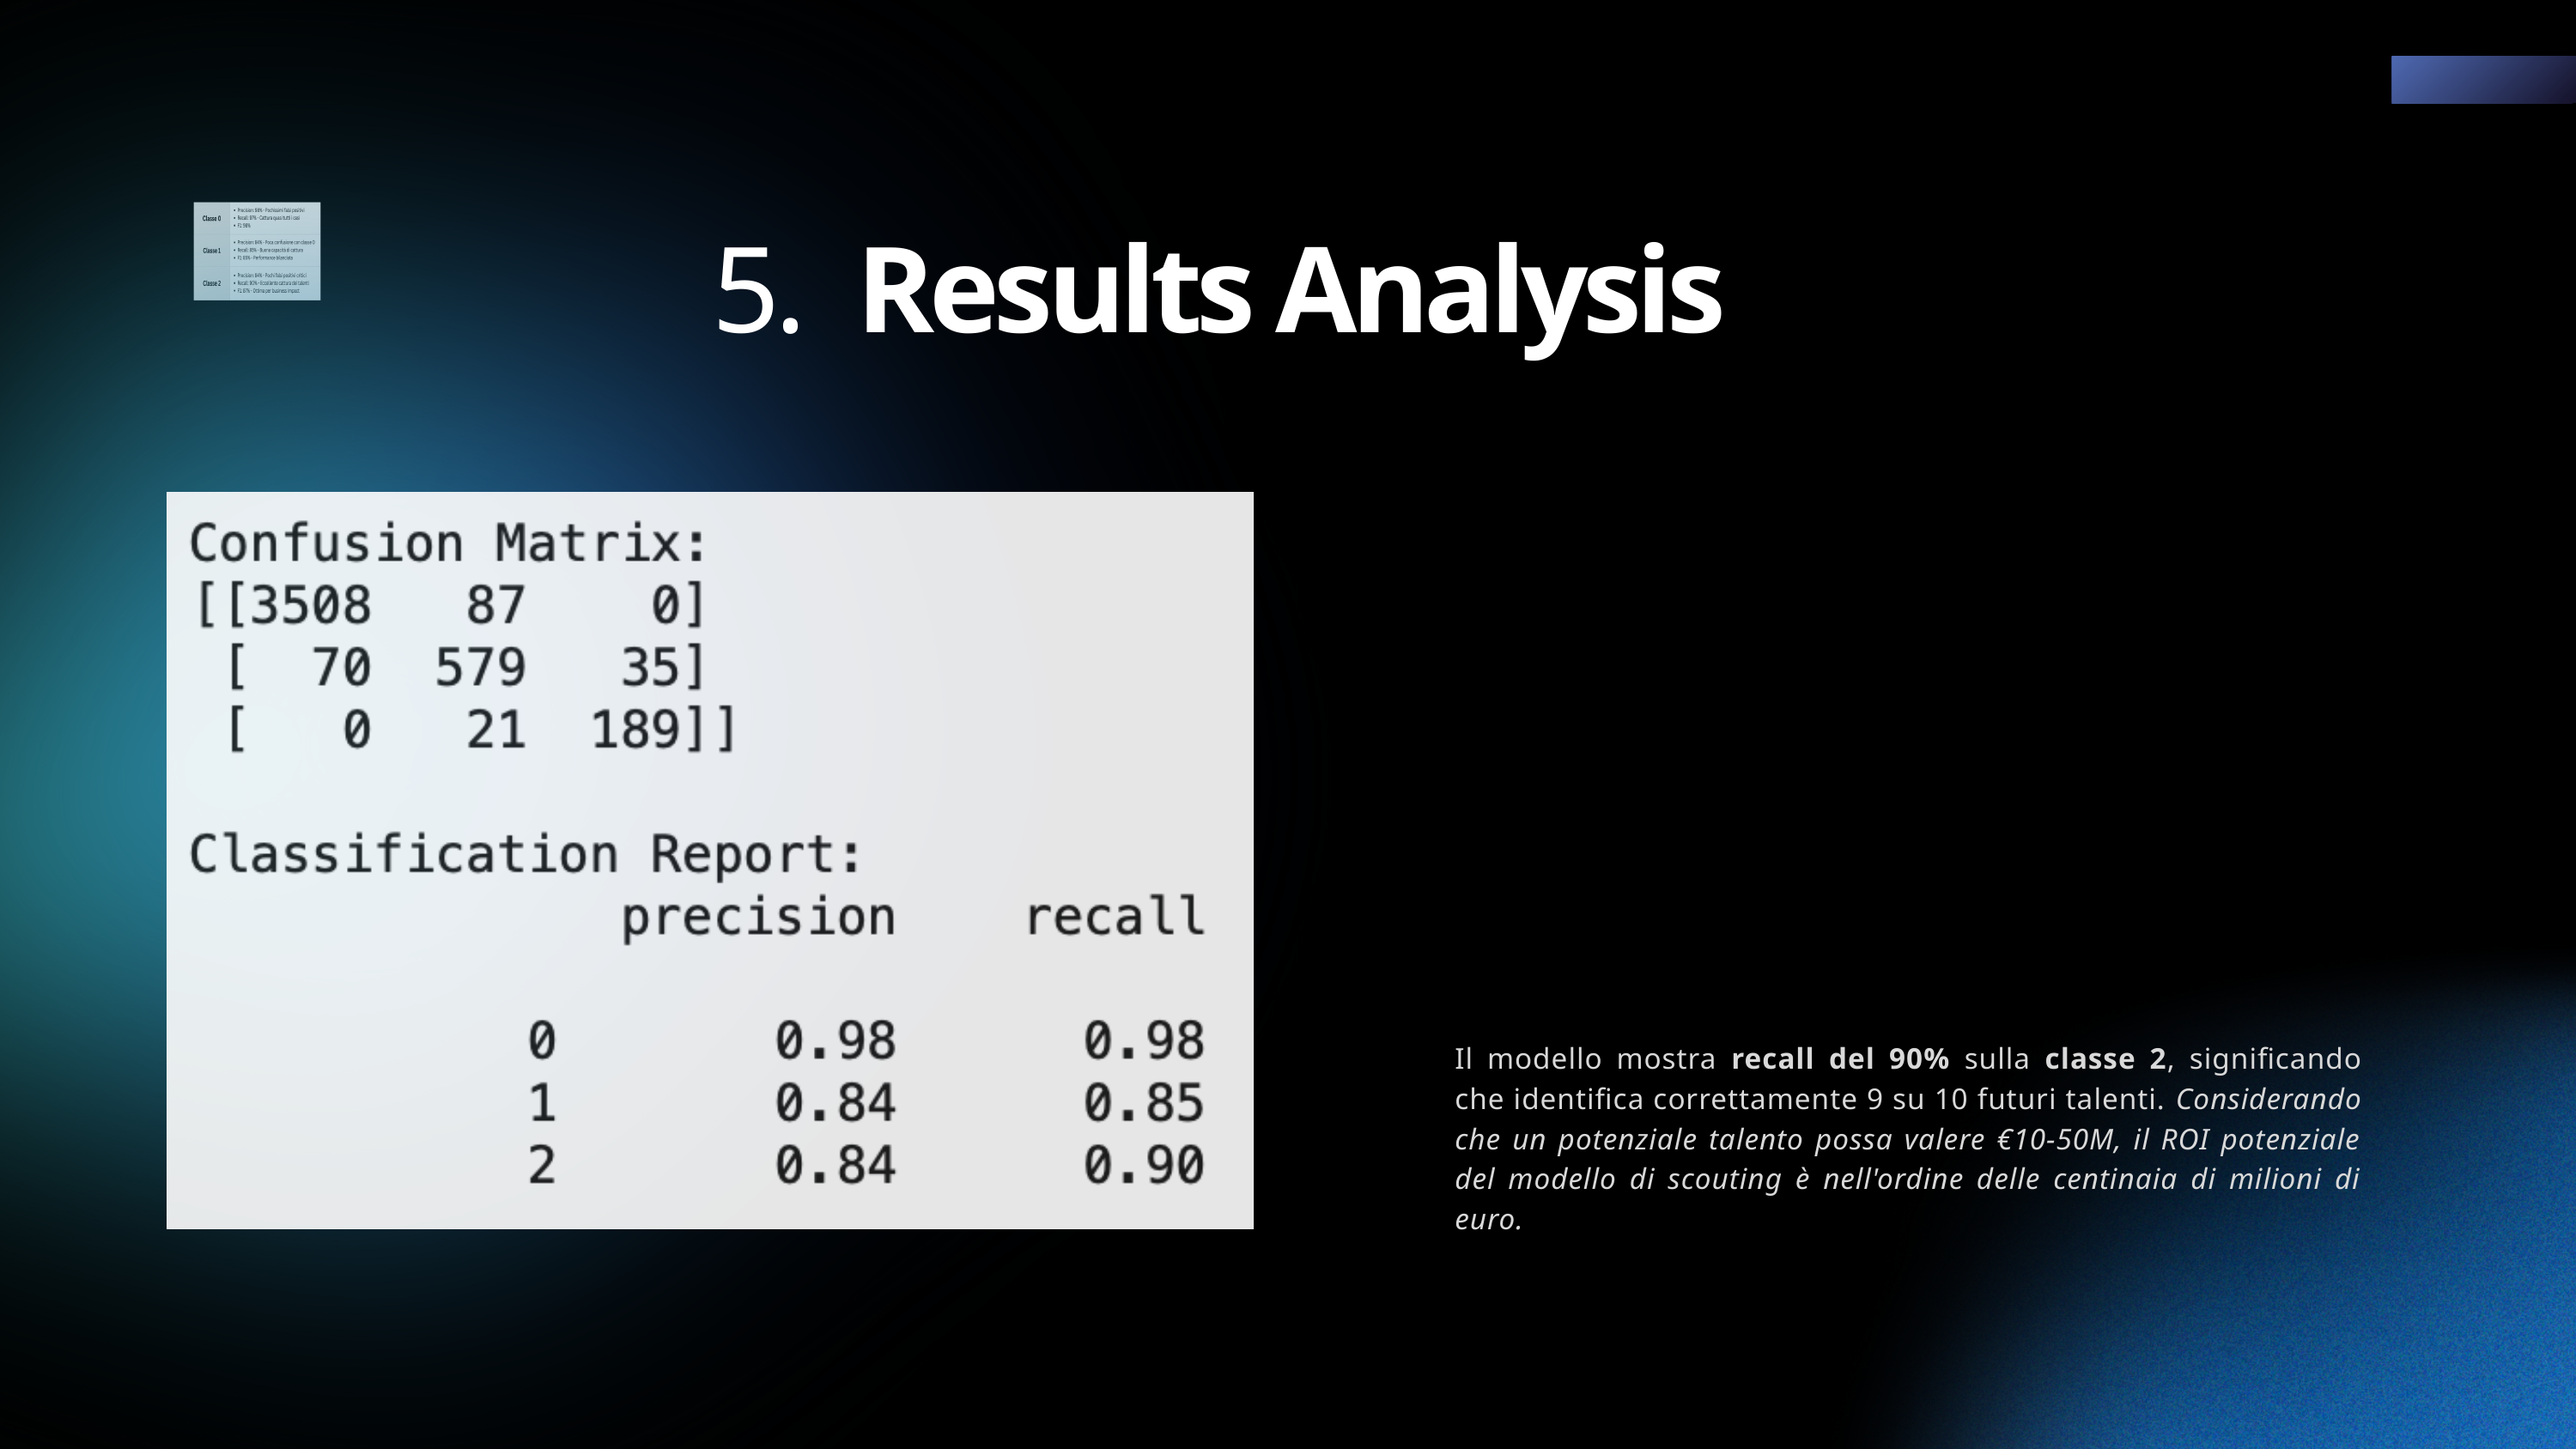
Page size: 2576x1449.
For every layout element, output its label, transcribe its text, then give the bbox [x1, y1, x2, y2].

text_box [2391, 56, 2576, 104]
text_box 5. Results Analysis [185, 218, 2279, 357]
text_box [1656, 938, 2576, 1449]
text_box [1455, 500, 2524, 1104]
text_box [167, 492, 1255, 1229]
text_box [0, 0, 1407, 1449]
text_box Il modello mostra recall del 90% sulla classe 2, significando che identifica correttamente 9 su 10 futuri talenti. Considerando che un potenziale talento possa valere €10-50M, il ROI potenziale del modello di scouting è nell'ordine delle centinaia di milioni di euro. [1455, 1110, 2363, 1235]
